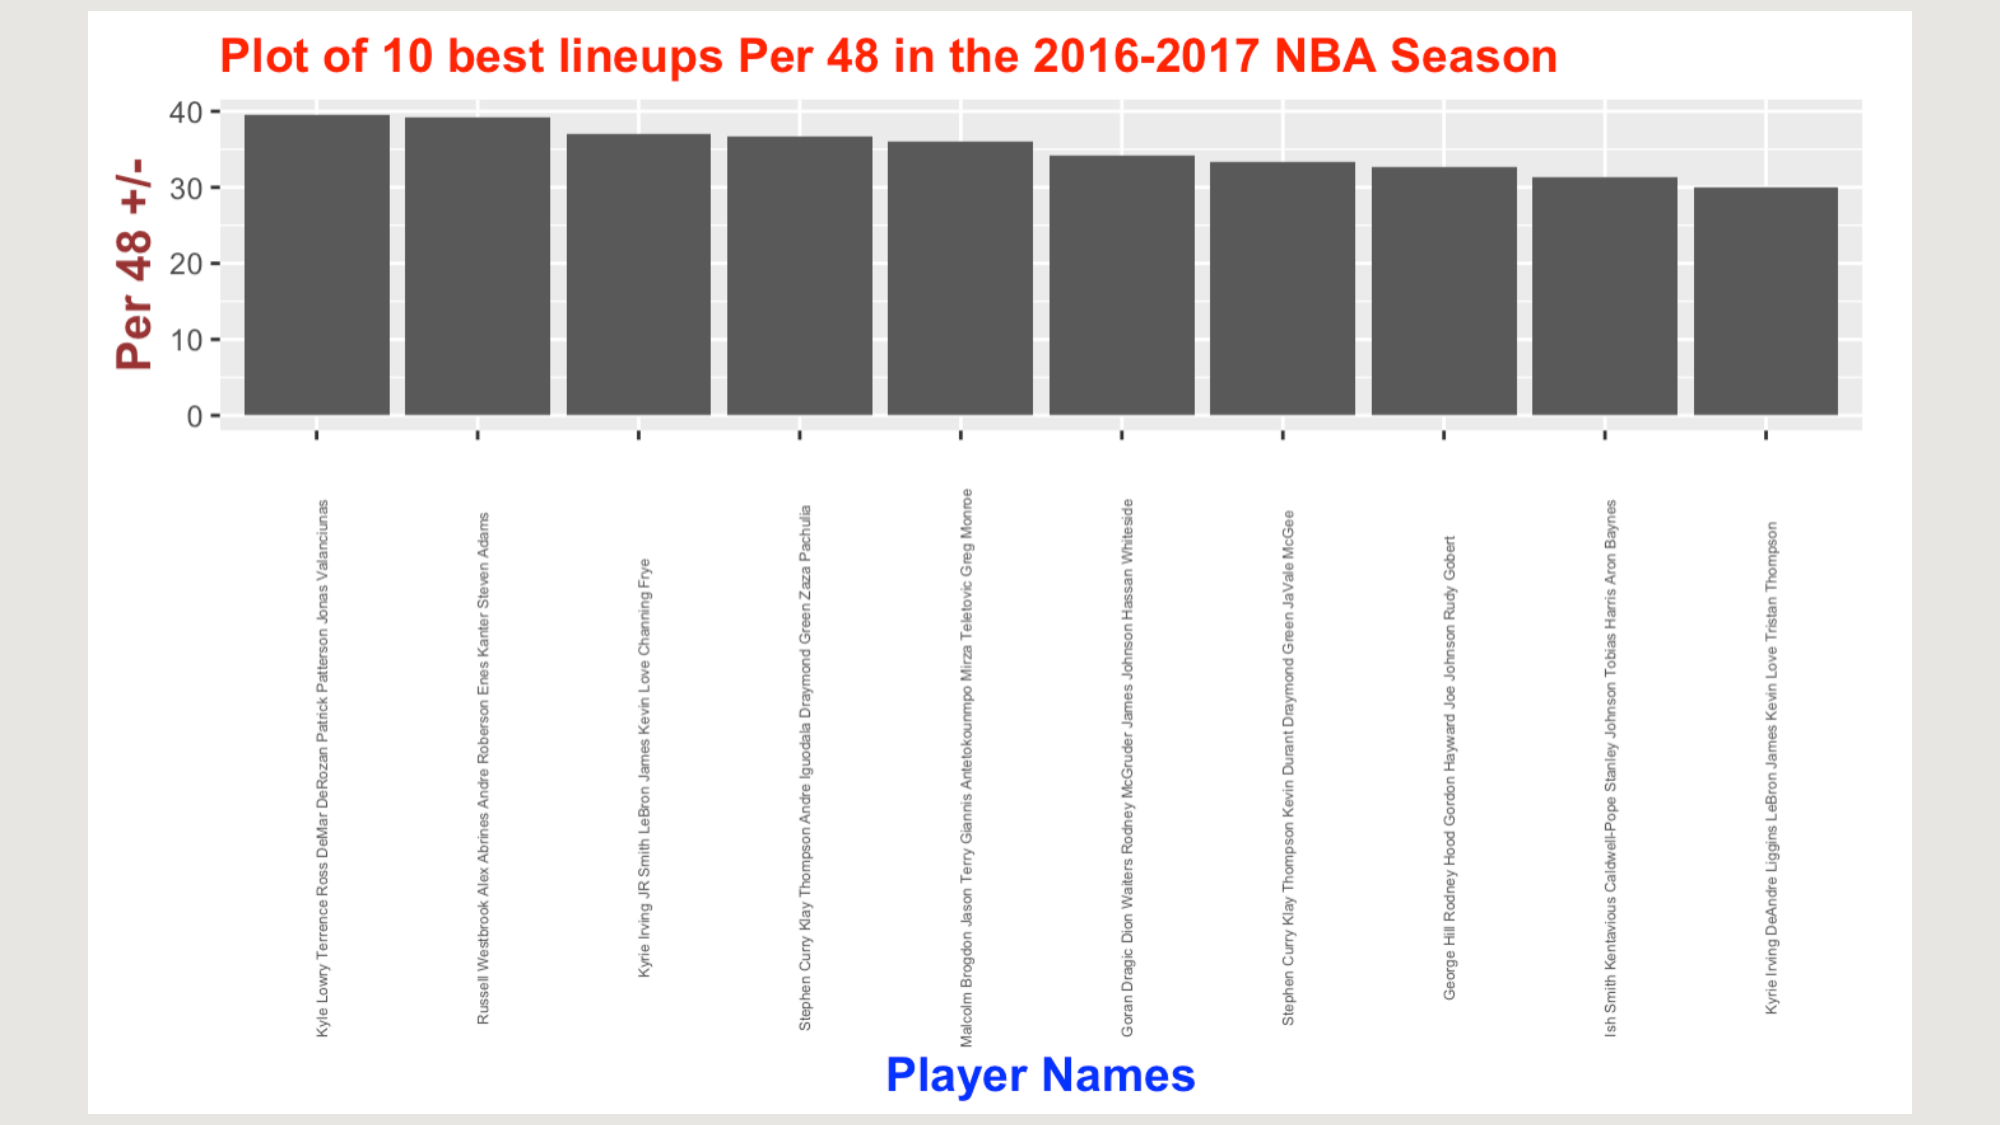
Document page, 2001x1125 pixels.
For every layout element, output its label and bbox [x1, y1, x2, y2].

picture [88, 10, 1912, 1115]
